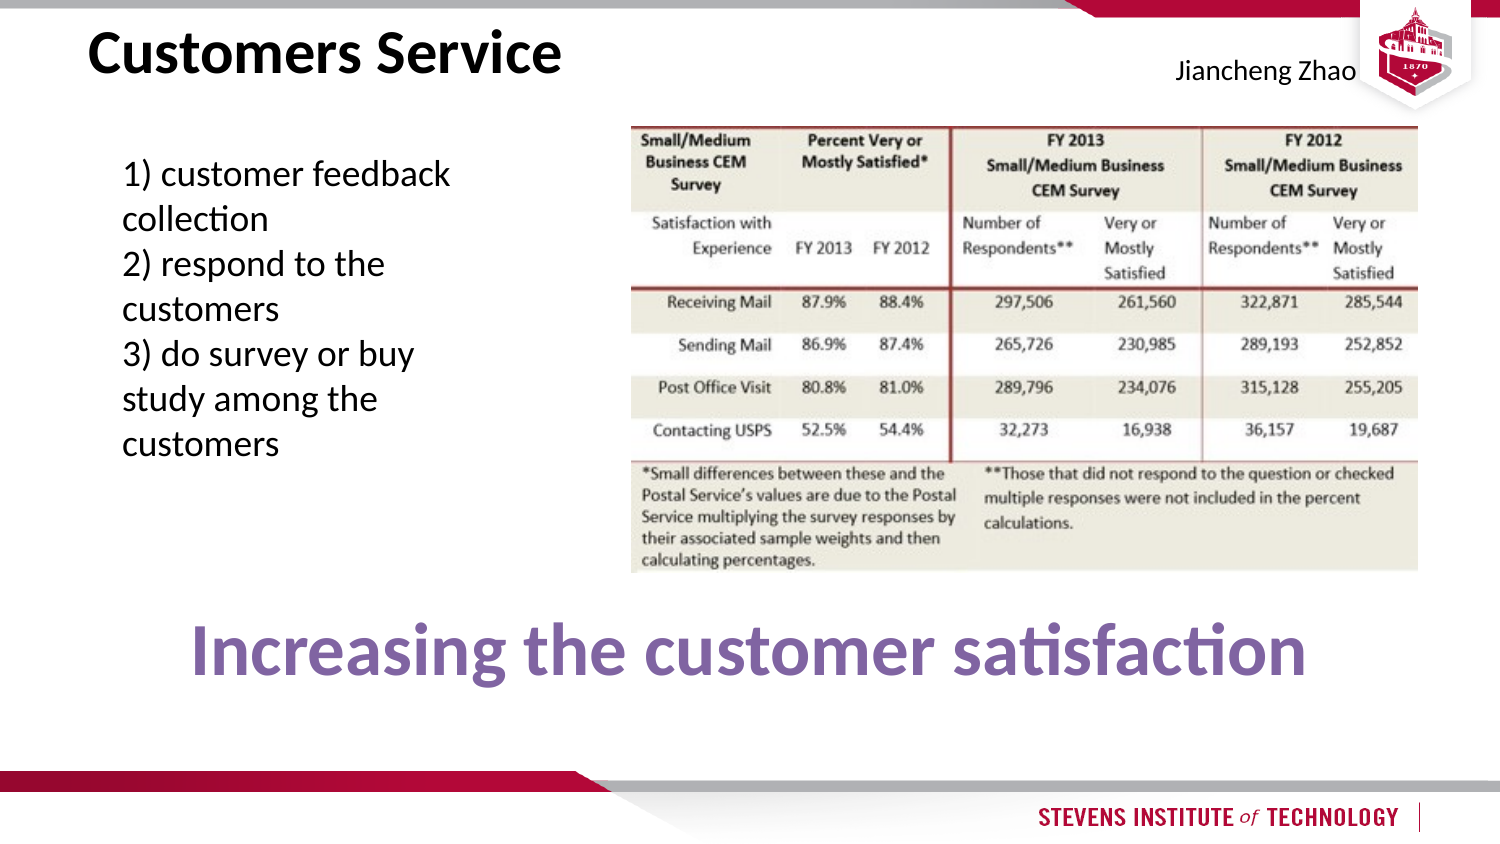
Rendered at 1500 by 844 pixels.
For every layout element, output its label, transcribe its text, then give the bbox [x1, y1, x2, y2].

picture [0, 771, 1500, 844]
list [630, 126, 1418, 573]
text_box Jiancheng Zhao [1164, 45, 1459, 91]
title Customers Service [77, 33, 1048, 156]
picture [0, 0, 1500, 120]
text_box Increasing the customer satisfaction [168, 595, 1332, 698]
text_box 1) customer feedback collection 2) respond to the customers 3) do survey or buy study among the customers [110, 143, 502, 474]
